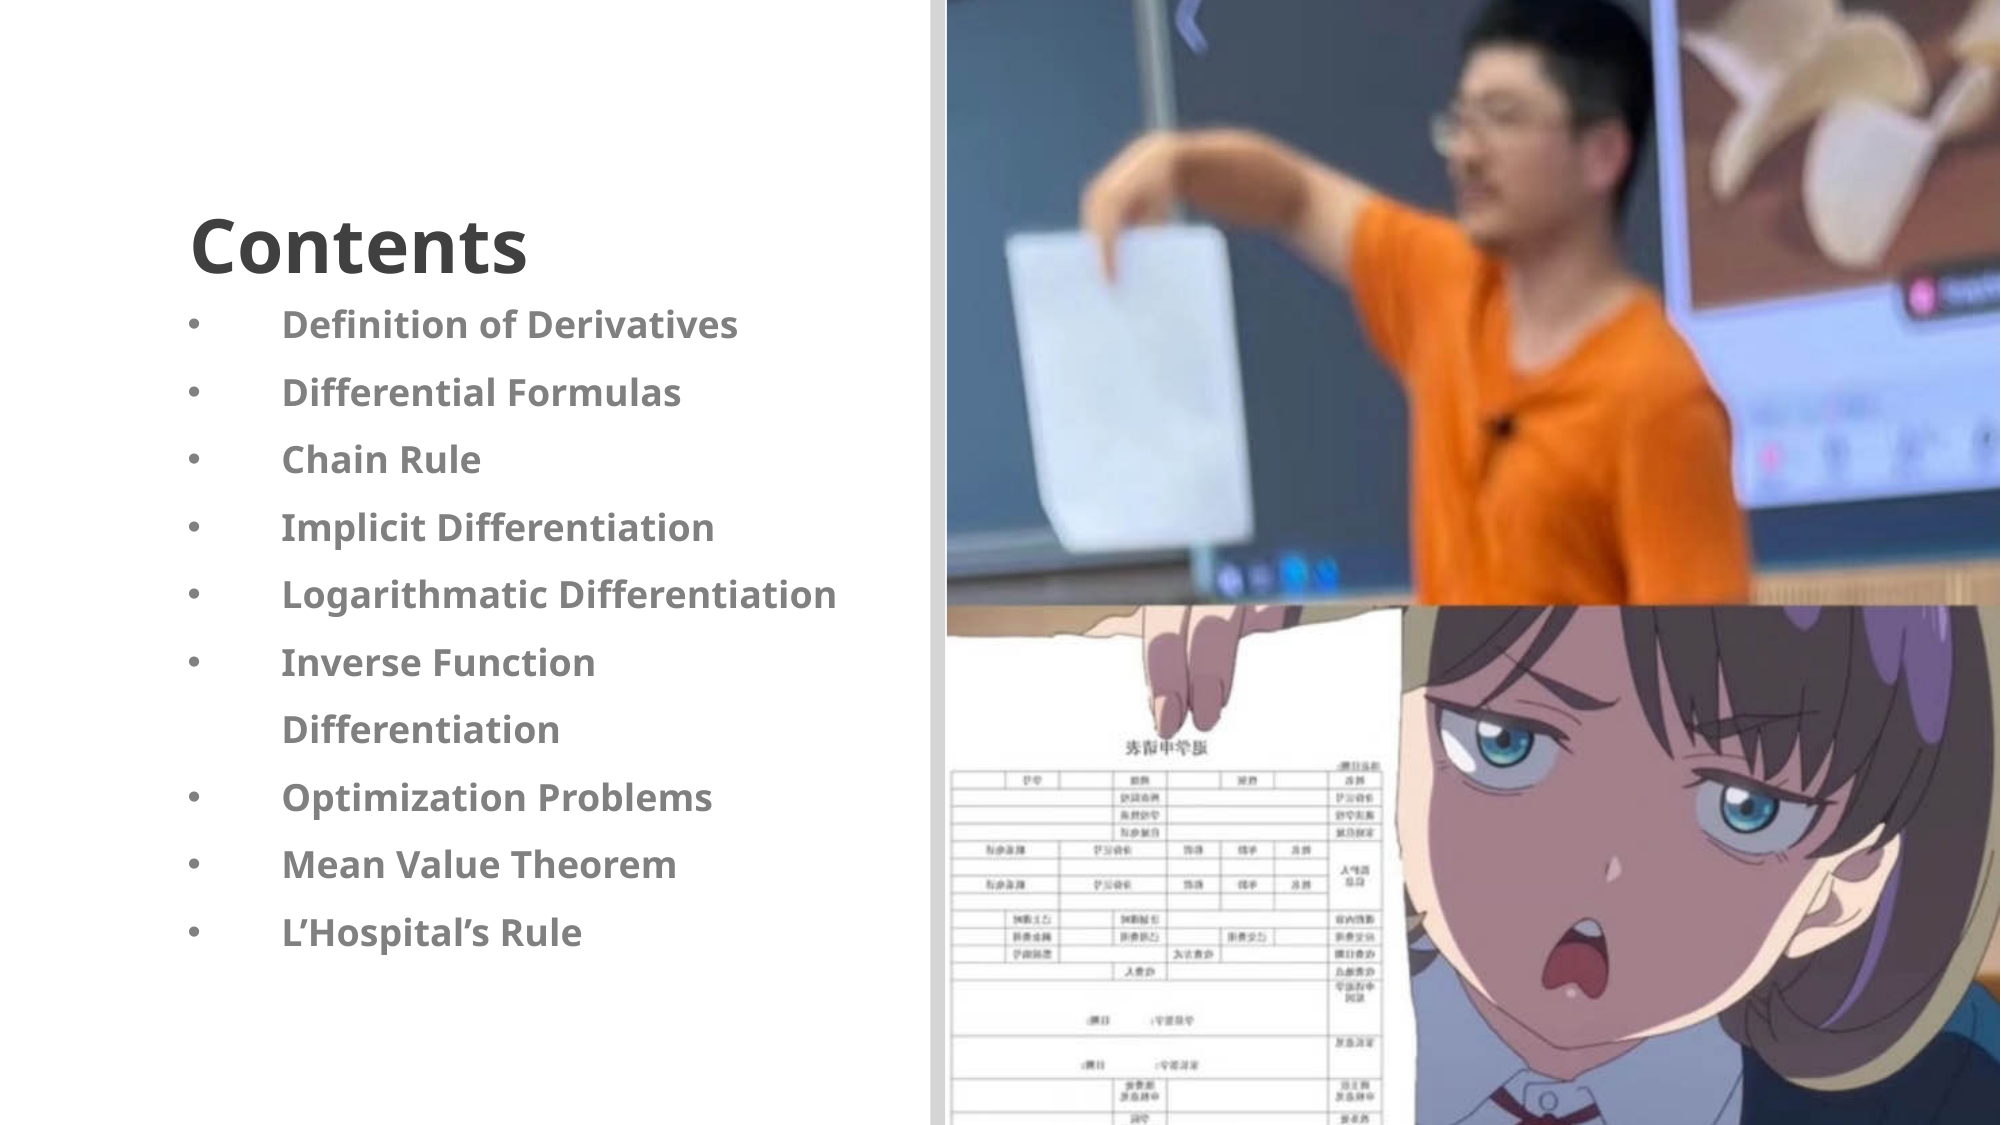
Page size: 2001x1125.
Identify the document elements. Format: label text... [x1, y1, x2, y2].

text_box Definition of Derivatives Differential Formulas Chain Rule Implicit Differentiation Logarithmatic Differentiation Inverse Function Differentiation Optimization Problems Mean Value Theorem L’Hospital’s Rule [179, 270, 894, 1125]
picture [946, 0, 2000, 1125]
text_box Contents [181, 190, 538, 270]
